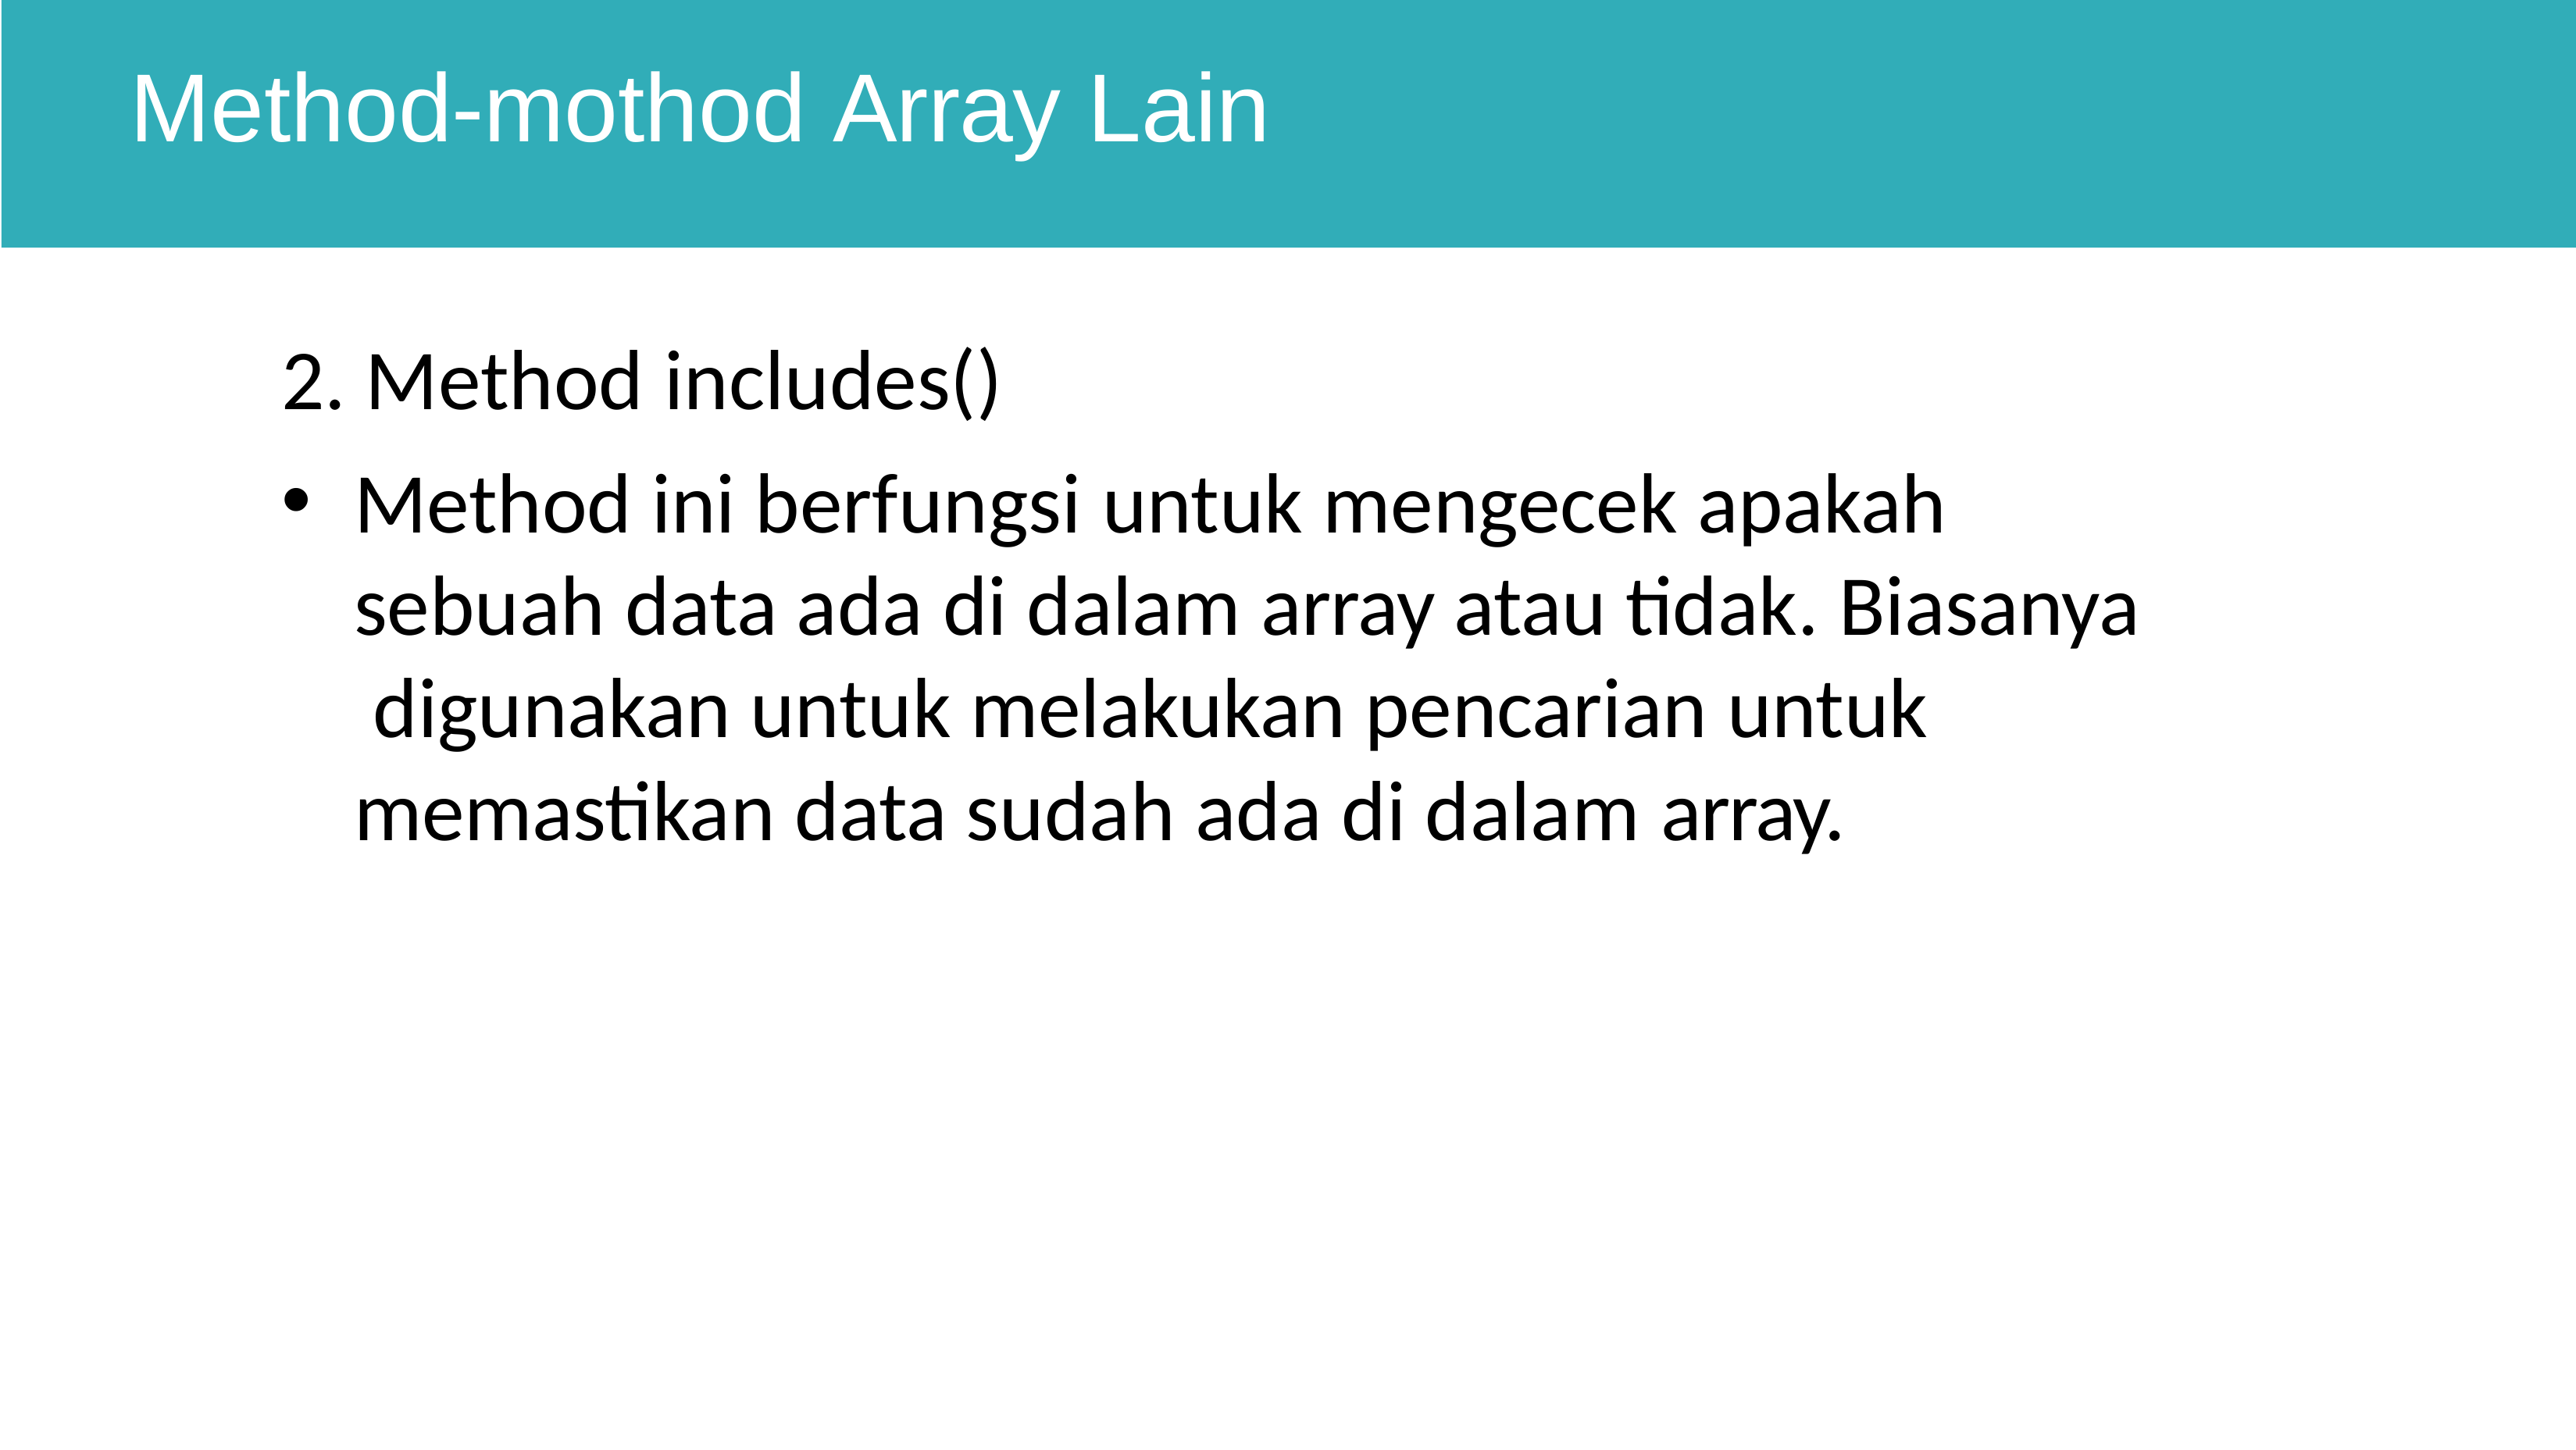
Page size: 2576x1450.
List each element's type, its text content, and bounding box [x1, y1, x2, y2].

title Method-mothod Array Lain [128, 0, 2448, 224]
text_box [1, 0, 2576, 248]
text_box 2. Method includes() Method ini berfungsi untuk mengecek apakah sebuah data ada di dalam array atau tidak. Biasanya digunakan untuk melakukan pencarian untuk memastikan data sudah ada di dalam array. [280, 301, 2159, 857]
